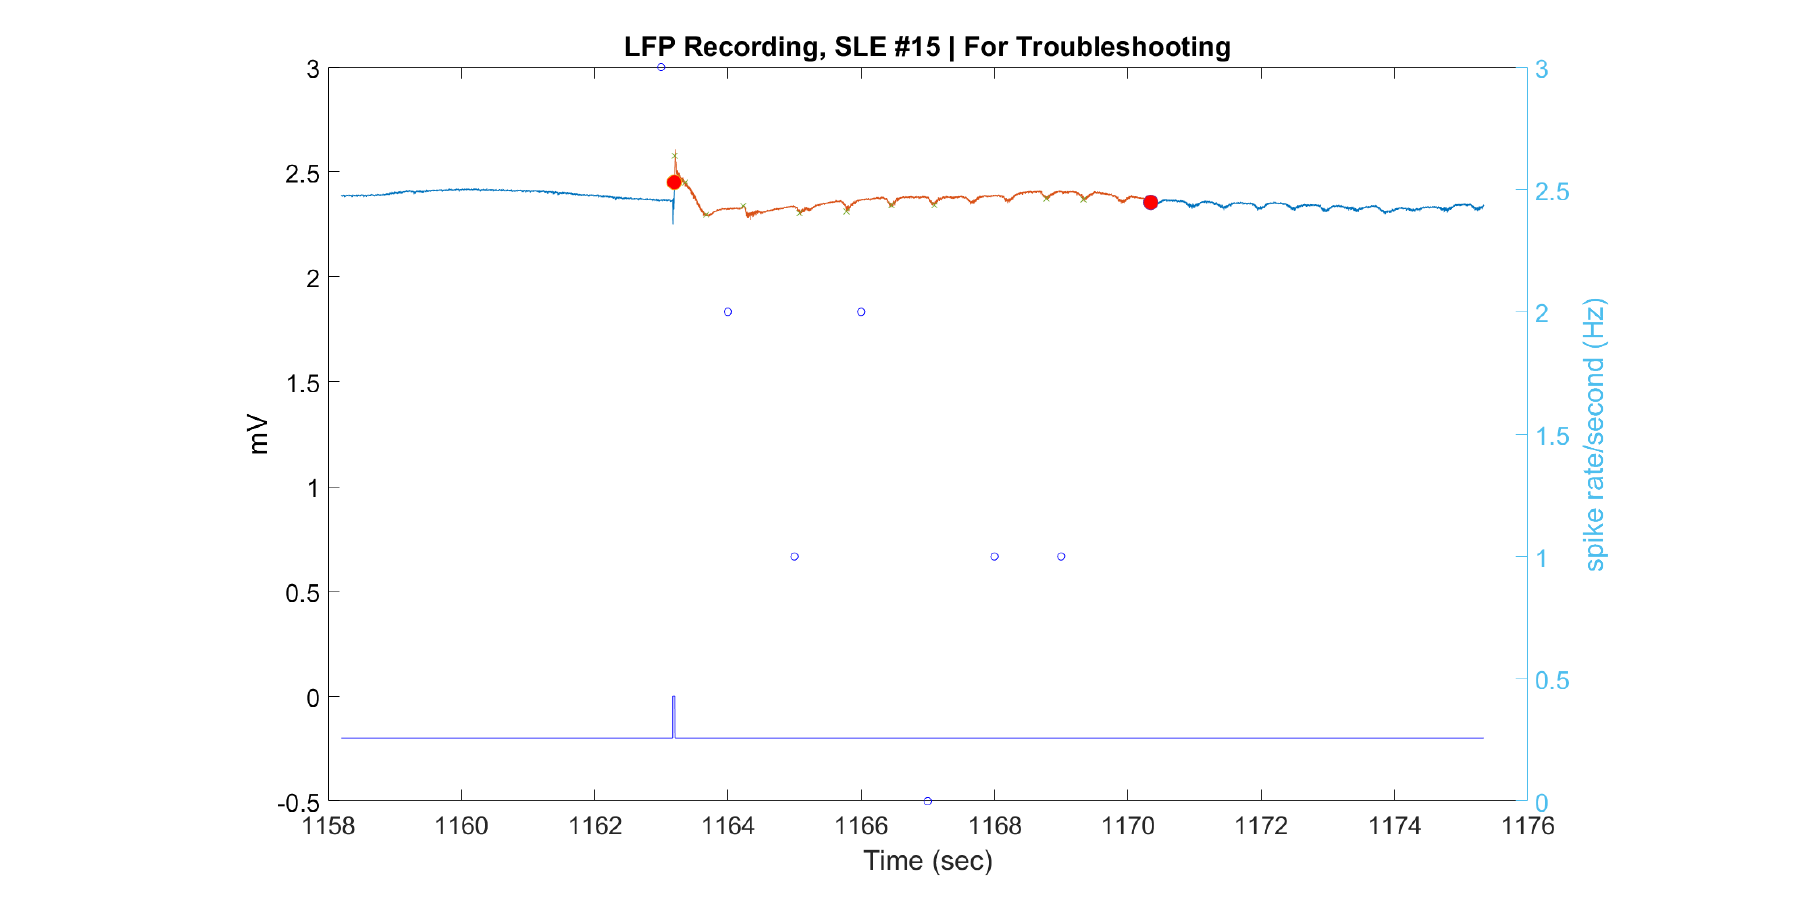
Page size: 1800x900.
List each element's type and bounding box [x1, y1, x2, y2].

picture [126, 0, 1674, 900]
